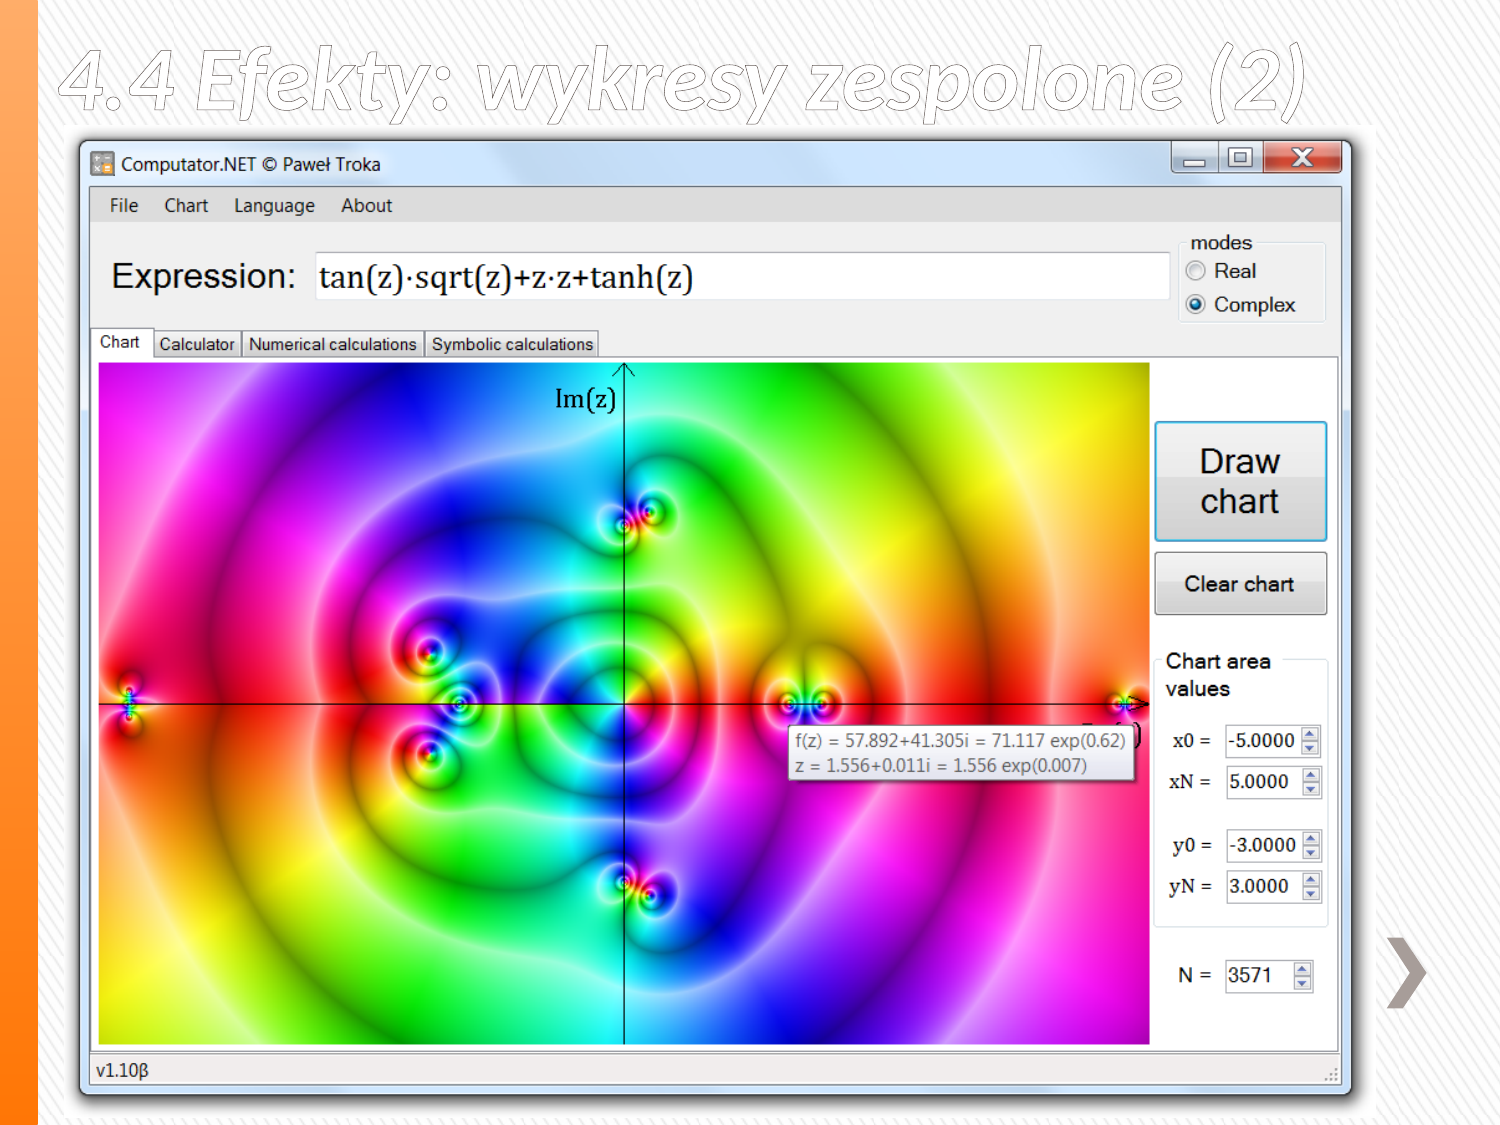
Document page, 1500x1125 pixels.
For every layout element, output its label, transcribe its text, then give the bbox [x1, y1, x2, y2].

title 4.4 Efekty: wykresy zespolone (2) [41, 5, 1471, 136]
picture [64, 125, 1377, 1118]
